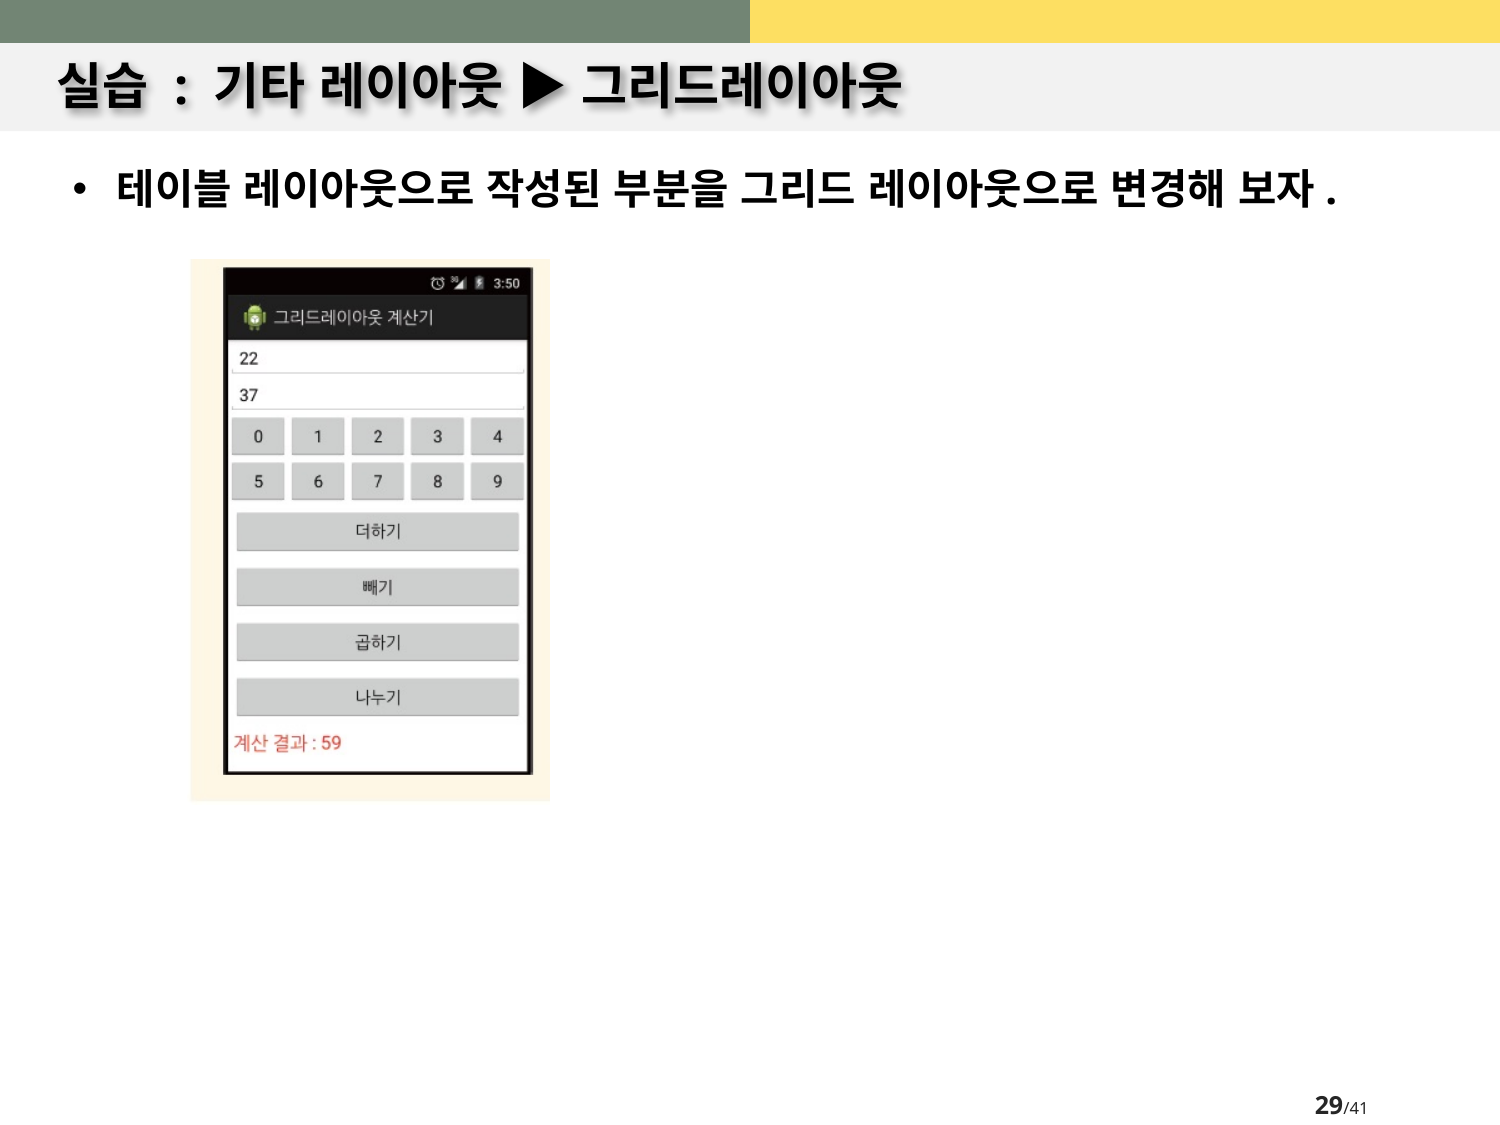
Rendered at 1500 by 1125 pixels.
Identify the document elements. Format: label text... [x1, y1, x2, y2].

picture [187, 259, 551, 806]
list 테이블 레이아웃으로 작성된 부분을 그리드 레이아웃으로 변경해 보자. [57, 150, 1476, 1025]
title 실습 : 기타 레이아웃 ▶ 그리드레이아웃 [41, 42, 1459, 128]
